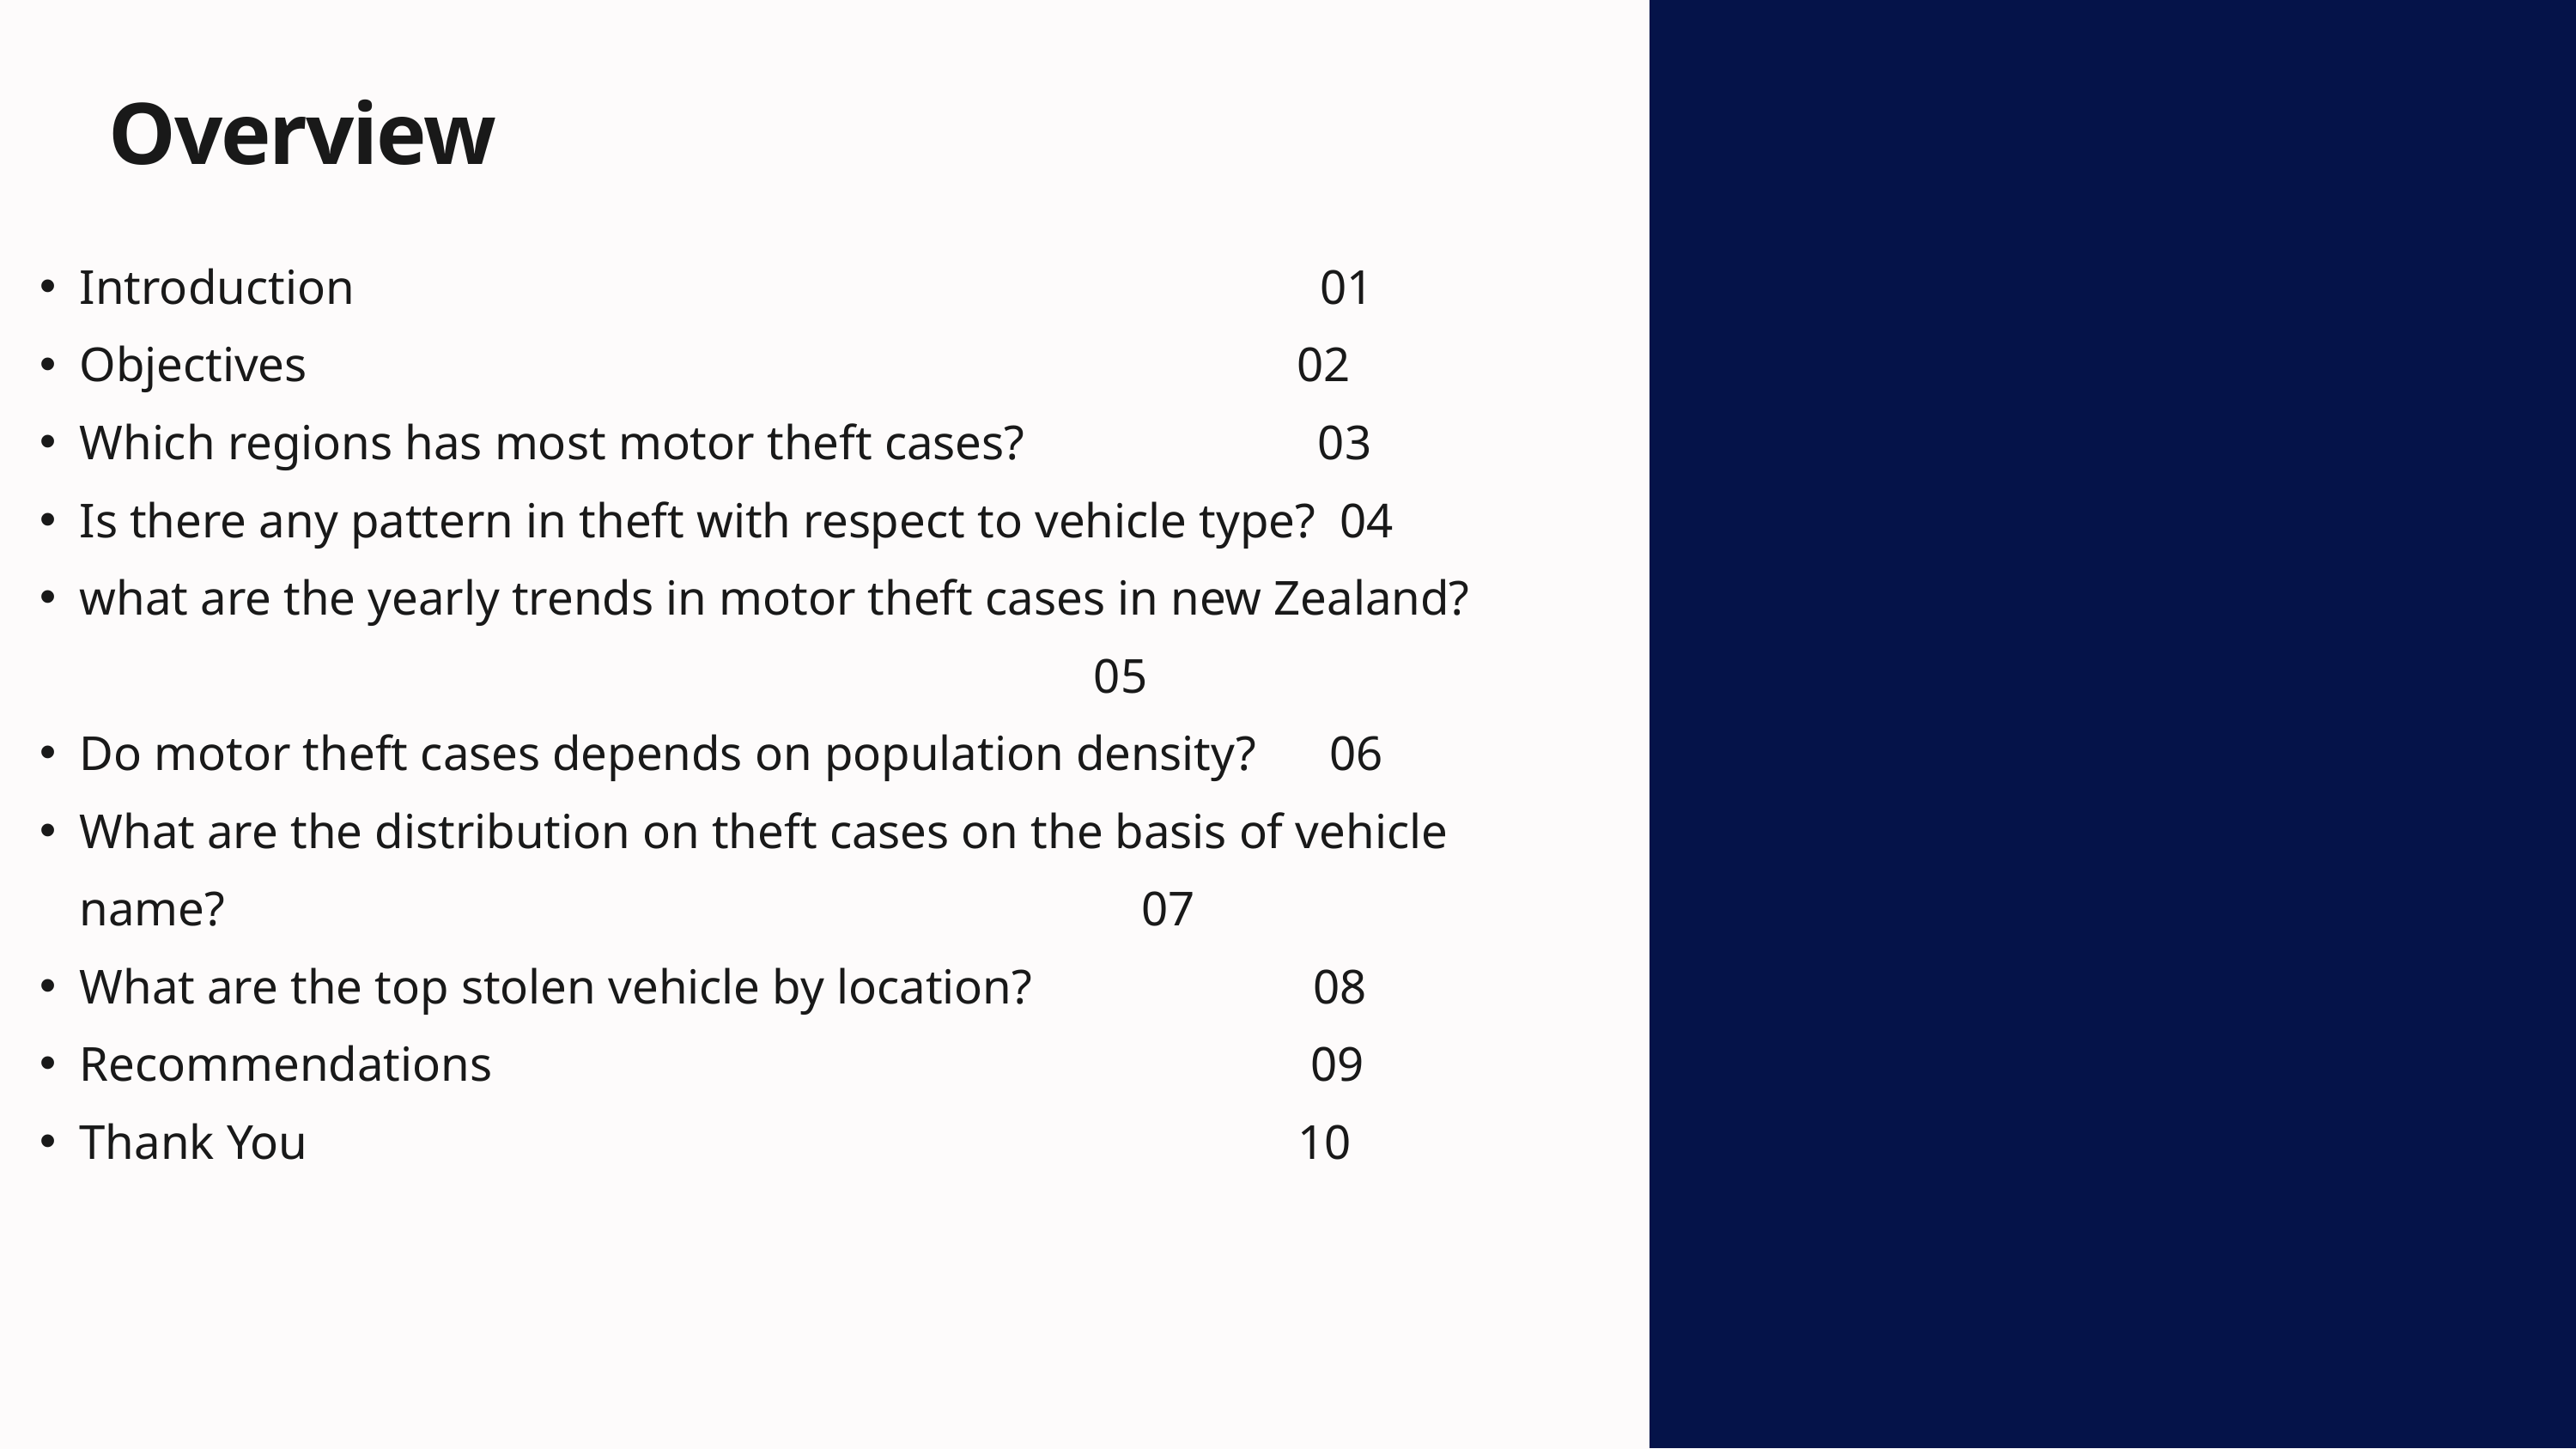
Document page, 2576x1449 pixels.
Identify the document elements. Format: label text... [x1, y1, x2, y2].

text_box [1649, 0, 2576, 1449]
text_box Introduction 01 Objectives 02 Which regions has most motor theft cases? 03 Is there any pattern in theft with respect to vehicle type? 04 what are the yearly trends in motor theft cases in new Zealand? 05 Do motor theft cases depends on population density? 06 What are the distribution on theft cases on the basis of vehicle name? 07 What are the top stolen vehicle by location? 08 Recommendations 09 Thank You 10 [0, 235, 1477, 1169]
text_box Overview [108, 63, 621, 182]
